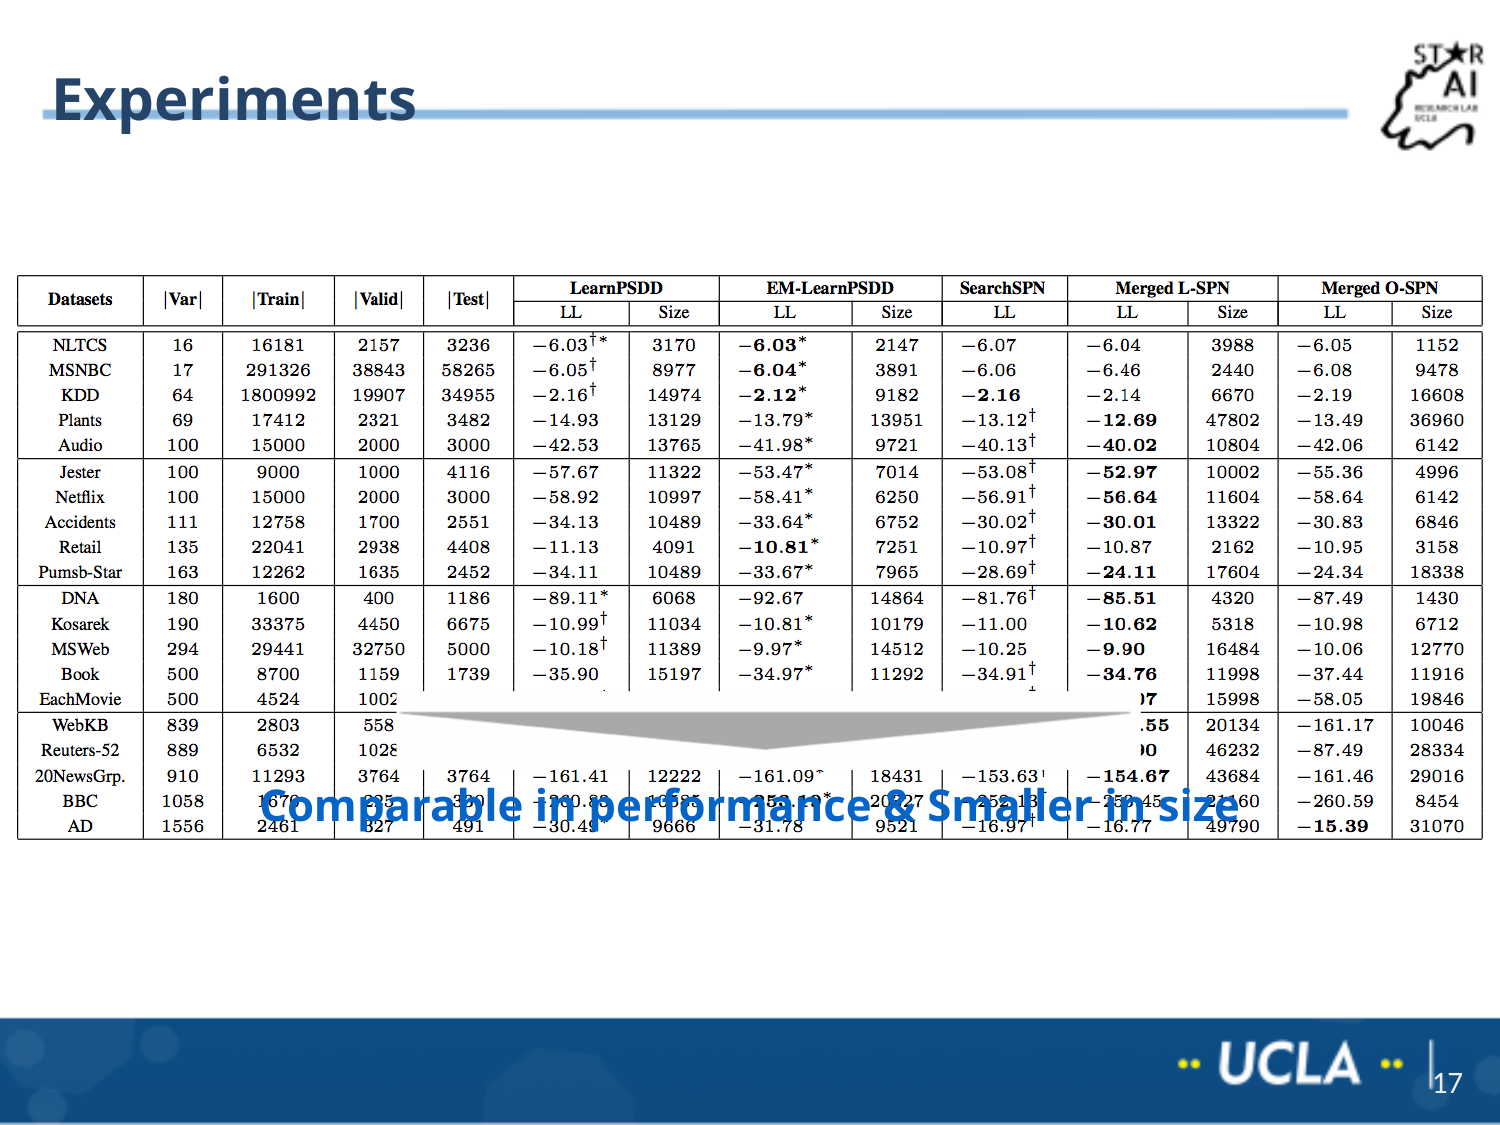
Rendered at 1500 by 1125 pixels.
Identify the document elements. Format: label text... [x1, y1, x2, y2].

picture [0, 259, 1500, 1103]
title Experiments [36, 4, 1330, 199]
slide_number 16 [1140, 1050, 1479, 1111]
